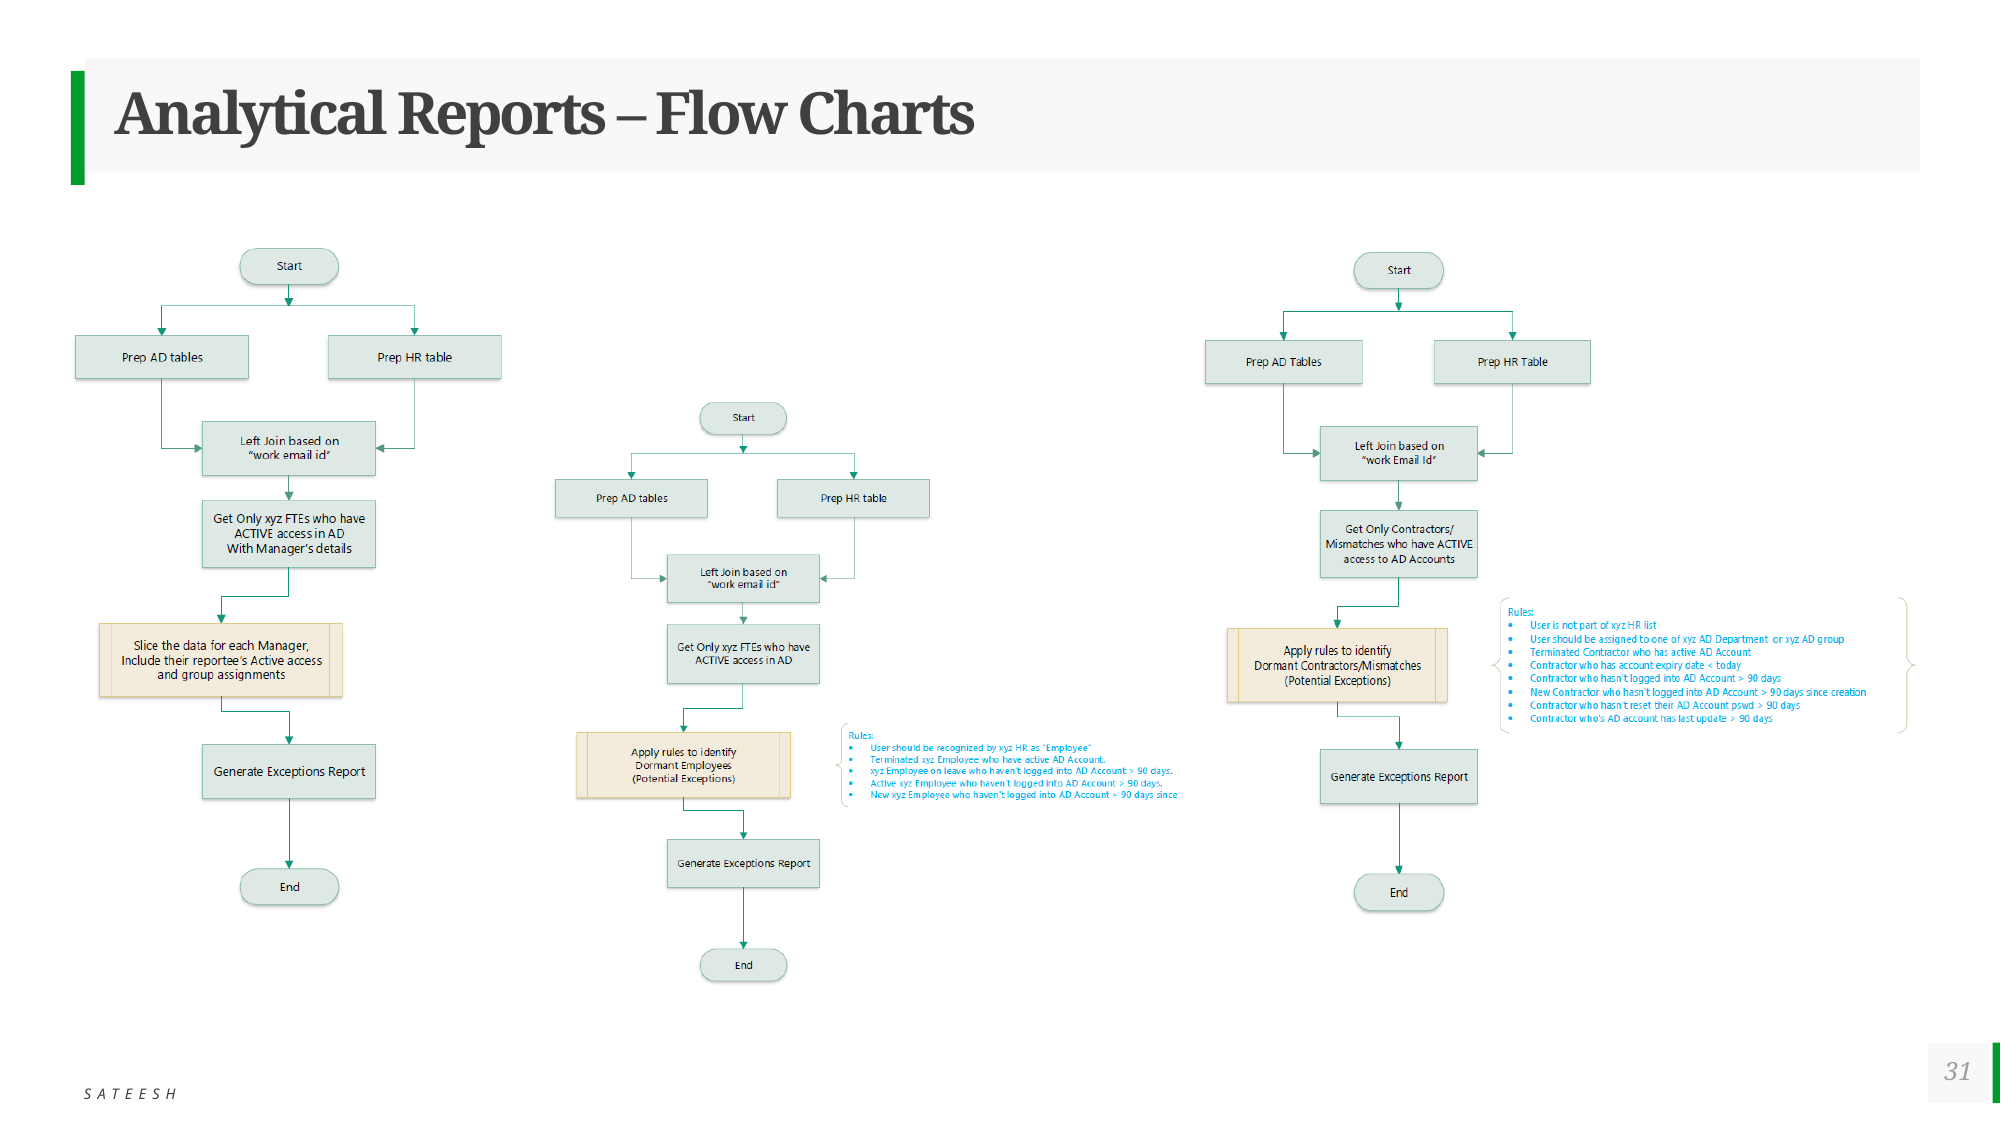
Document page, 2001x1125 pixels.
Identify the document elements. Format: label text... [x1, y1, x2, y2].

slide_number 31 [1928, 1042, 1989, 1103]
picture [539, 245, 1916, 990]
title Analytical Reports – Flow Charts [84, 58, 1921, 173]
picture [54, 236, 516, 931]
